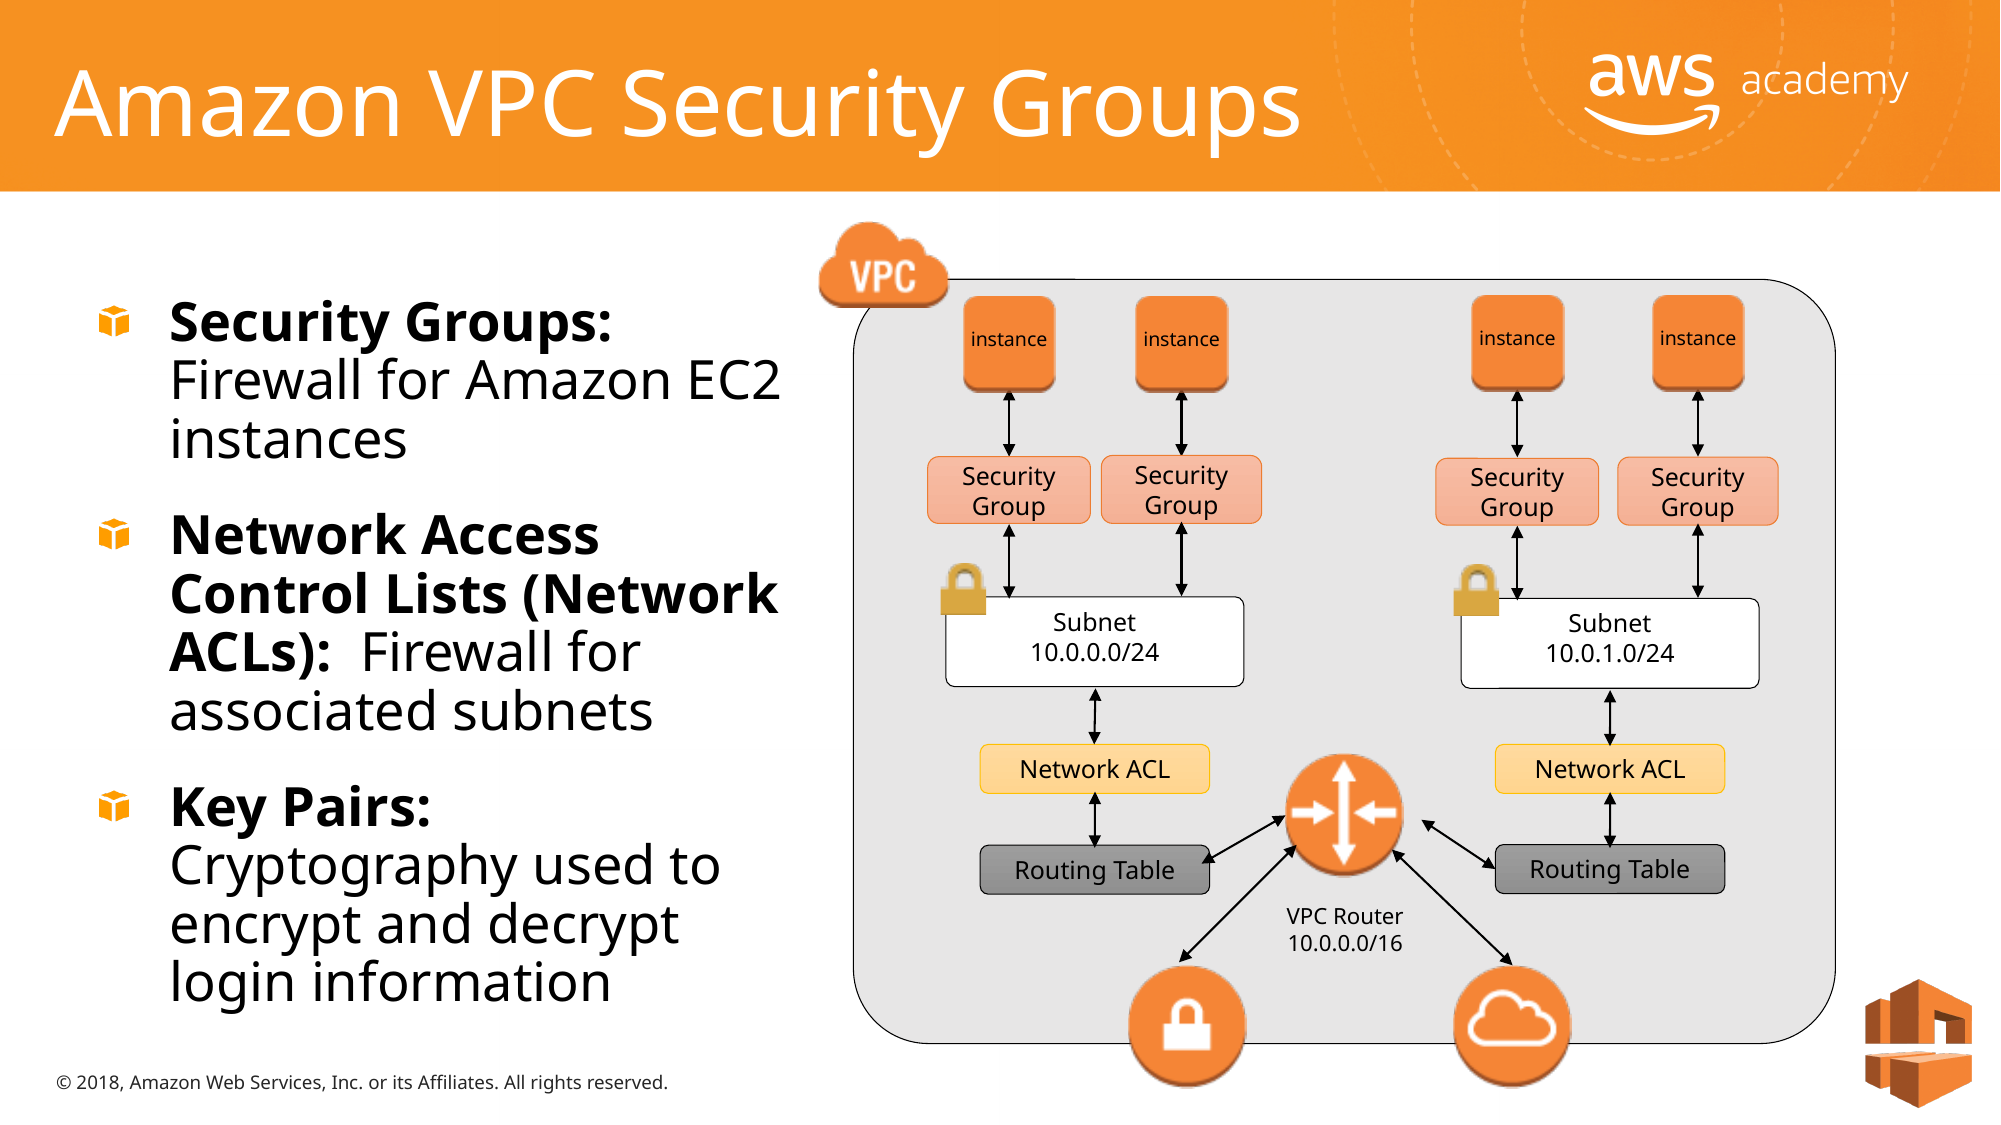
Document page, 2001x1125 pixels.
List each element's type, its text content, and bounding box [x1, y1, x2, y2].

list Security Groups: Firewall for Amazon EC2 instances Network Access Control Lists (Network ACLs): Firewall for associated subnets Key Pairs: Cryptography used to encrypt and decrypt login information [79, 287, 808, 1059]
text_box [945, 596, 1245, 688]
text_box Security Group [927, 456, 1091, 524]
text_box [1628, 295, 1769, 392]
text_box Network ACL [979, 743, 1211, 794]
text_box [852, 308, 1453, 1045]
text_box Subnet 10.0.0.0/24 [973, 606, 1216, 666]
text_box Routing Table [1496, 844, 1726, 895]
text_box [1447, 295, 1588, 392]
picture [0, 0, 2000, 1125]
text_box Subnet 10.0.1.0/24 [1489, 607, 1731, 668]
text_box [1201, 815, 1286, 864]
text_box Network ACL [1494, 743, 1726, 794]
text_box Security Group [1617, 456, 1779, 526]
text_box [1111, 296, 1252, 393]
text_box VPC Router 10.0.0.0/16 [1297, 902, 1391, 963]
title Amazon VPC Security Groups [39, 43, 1566, 172]
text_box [939, 296, 1080, 393]
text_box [1179, 844, 1297, 963]
text_box [950, 278, 1836, 1045]
text_box Security Group [1435, 457, 1600, 526]
text_box Security Group [1100, 454, 1263, 524]
text_box [1460, 597, 1760, 689]
text_box Routing Table [979, 844, 1179, 895]
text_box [1421, 819, 1496, 870]
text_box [1391, 849, 1513, 966]
